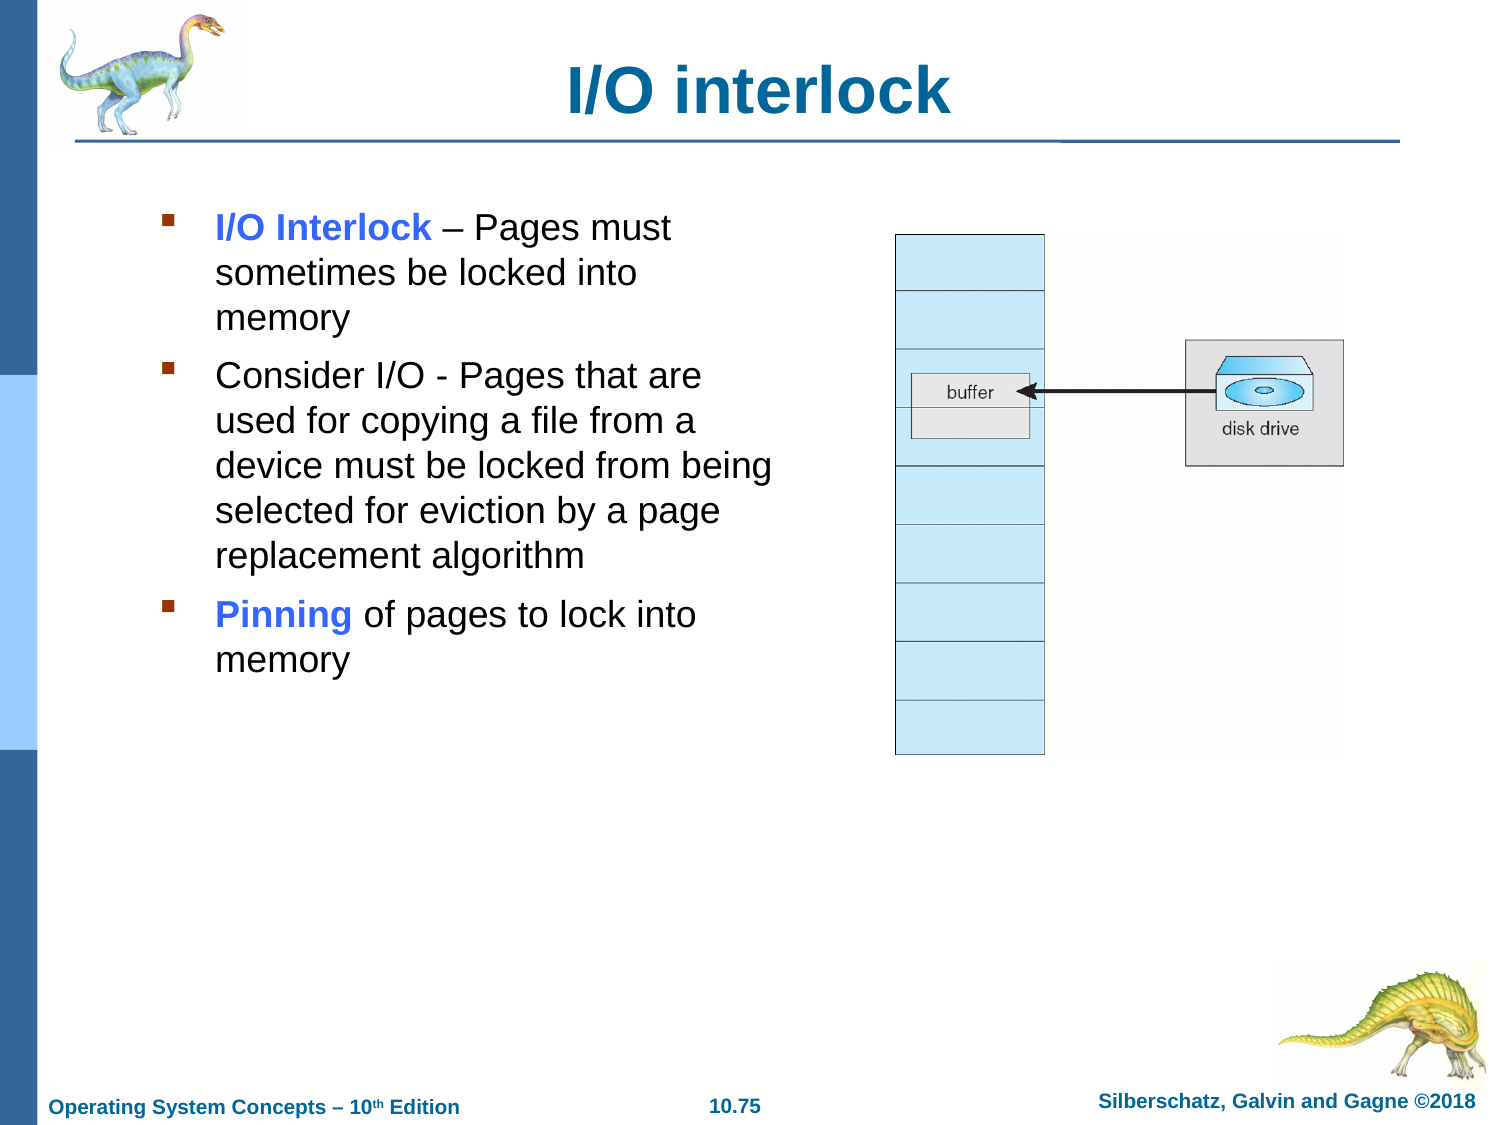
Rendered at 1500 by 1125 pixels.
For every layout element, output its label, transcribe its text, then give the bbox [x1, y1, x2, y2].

picture [895, 234, 1344, 755]
list I/O Interlock – Pages must sometimes be locked into memory Consider I/O - Pages that are used for copying a file from a device must be locked from being selected for eviction by a page replacement algorithm Pinning of pages to lock into memory [143, 195, 789, 928]
title I/O interlock [119, 40, 1399, 135]
picture [46, 0, 243, 149]
picture [1275, 959, 1486, 1090]
